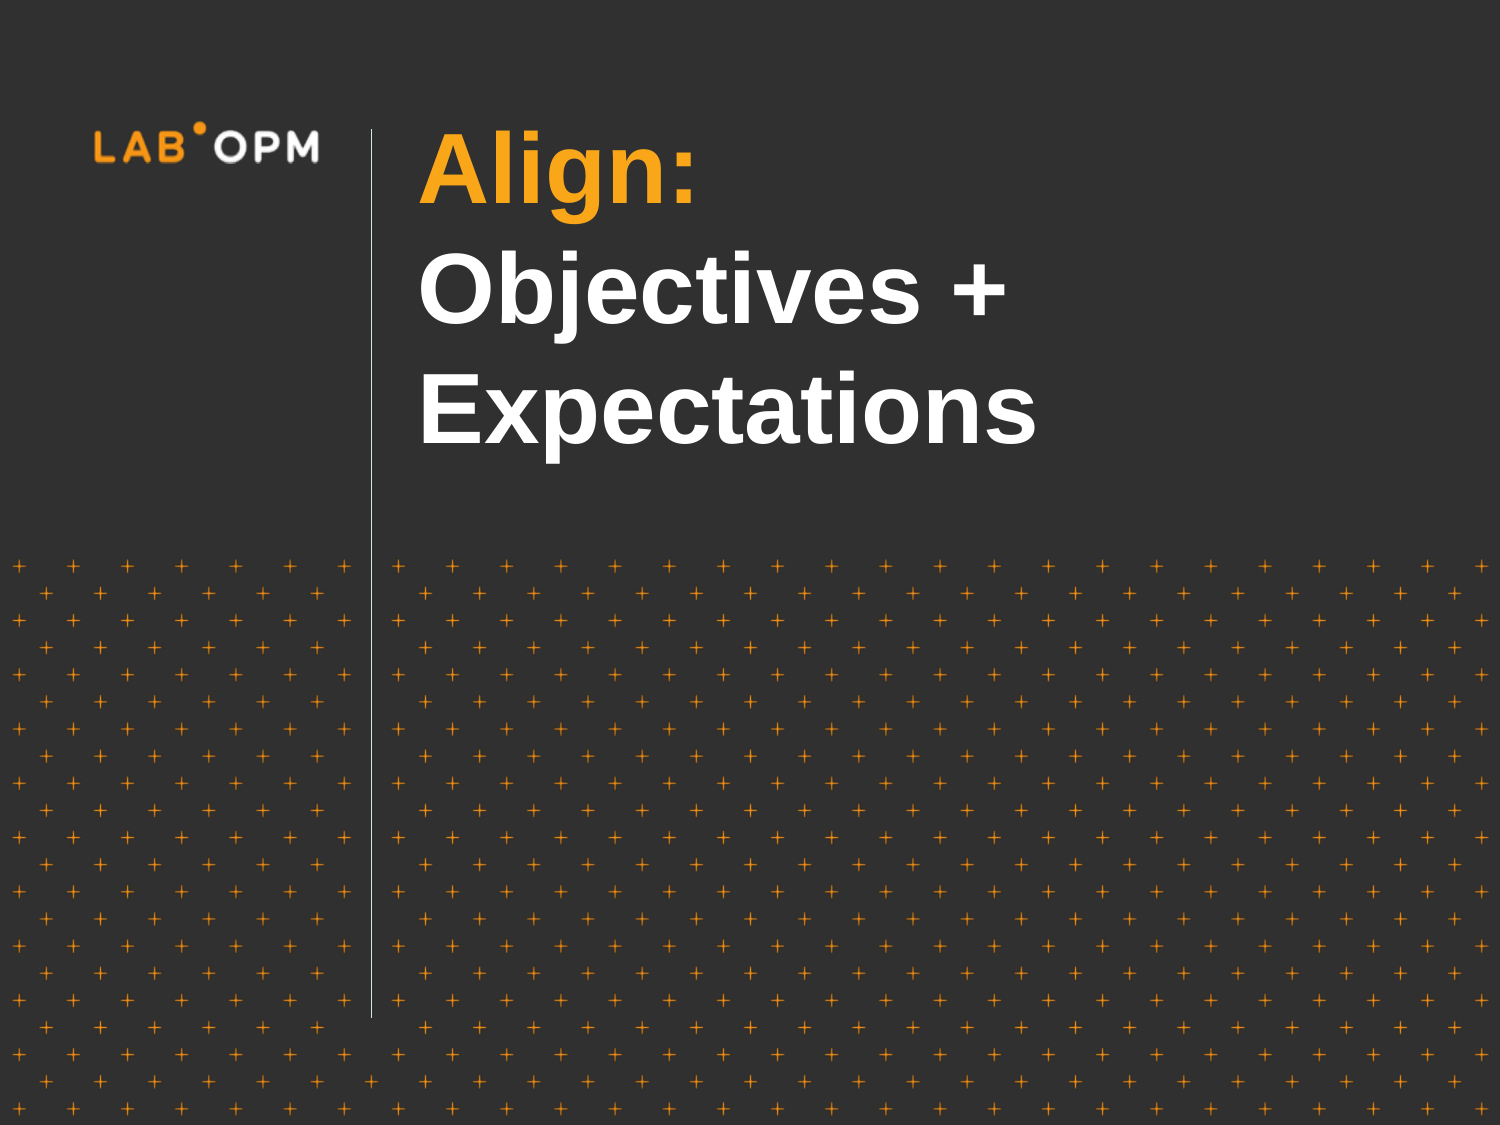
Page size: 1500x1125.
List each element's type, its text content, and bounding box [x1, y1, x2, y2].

picture [88, 121, 326, 164]
title Align: Objectives + Expectations [402, 88, 1450, 547]
picture [0, 549, 1500, 1123]
